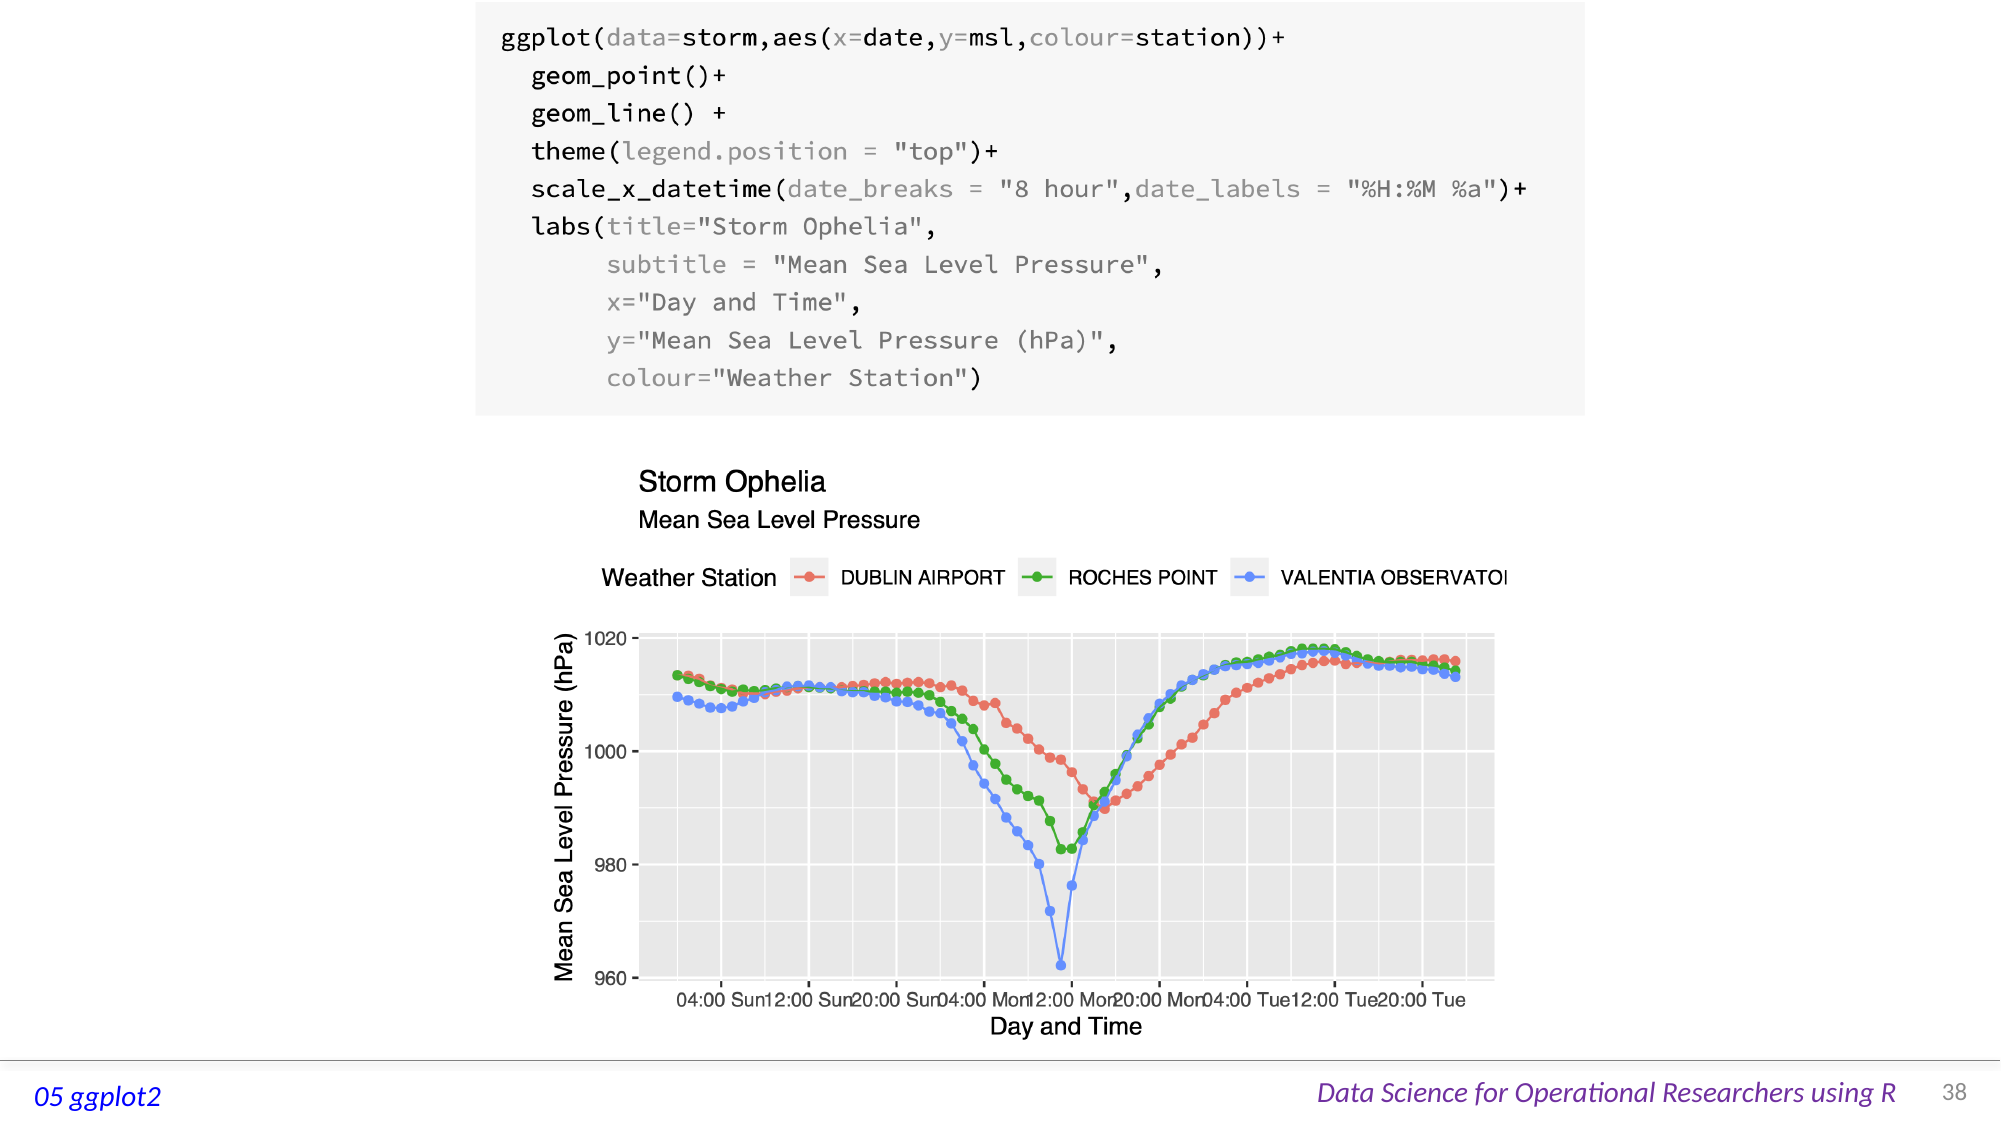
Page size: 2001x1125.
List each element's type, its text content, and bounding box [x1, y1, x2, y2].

picture [474, 0, 1590, 1051]
slide_number 38 [1899, 1060, 1983, 1120]
